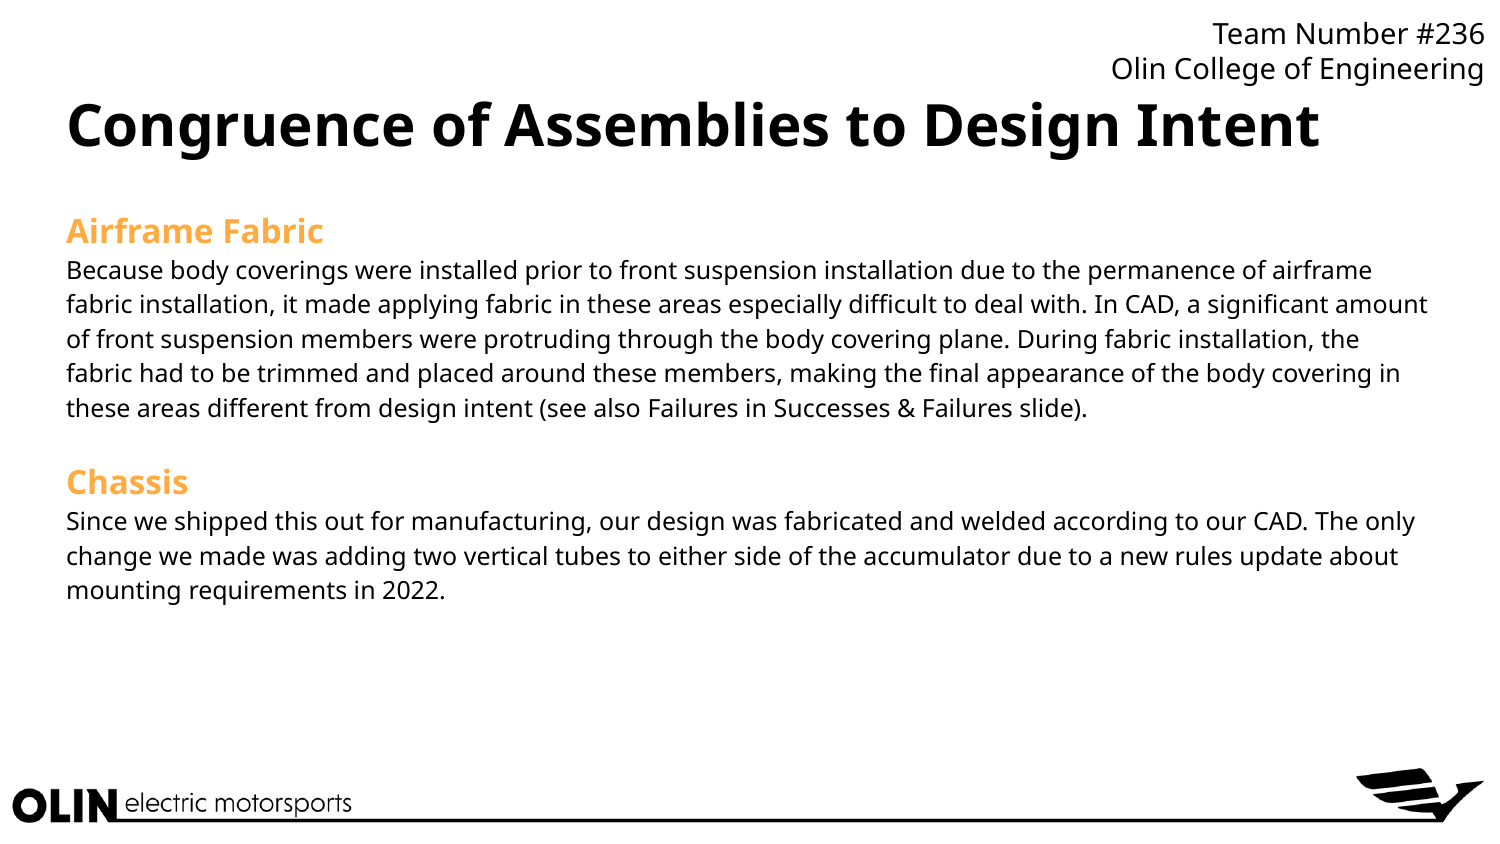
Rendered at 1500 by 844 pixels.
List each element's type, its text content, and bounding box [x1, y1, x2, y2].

title Congruence of Assemblies to Design Intent [51, 72, 1449, 167]
picture [12, 768, 1484, 823]
list Airframe Fabric Because body coverings were installed prior to front suspension installation due to the permanence of airframe fabric installation, it made applying fabric in these areas especially difficult to deal with. In CAD, a significant amount of front suspension members were protruding through the body covering plane. During fabric installation, the fabric had to be trimmed and placed around these members, making the final appearance of the body covering in these areas different from design intent (see also Failures in Successes & Failures slide). Chassis Since we shipped this out for manufacturing, our design was fabricated and welded according to our CAD. The only change we made was adding two vertical tubes to either side of the accumulator due to a new rules update about mounting requirements in 2022. [51, 189, 1449, 750]
text_box Team Number #236 Olin College of Engineering [1053, 0, 1500, 101]
